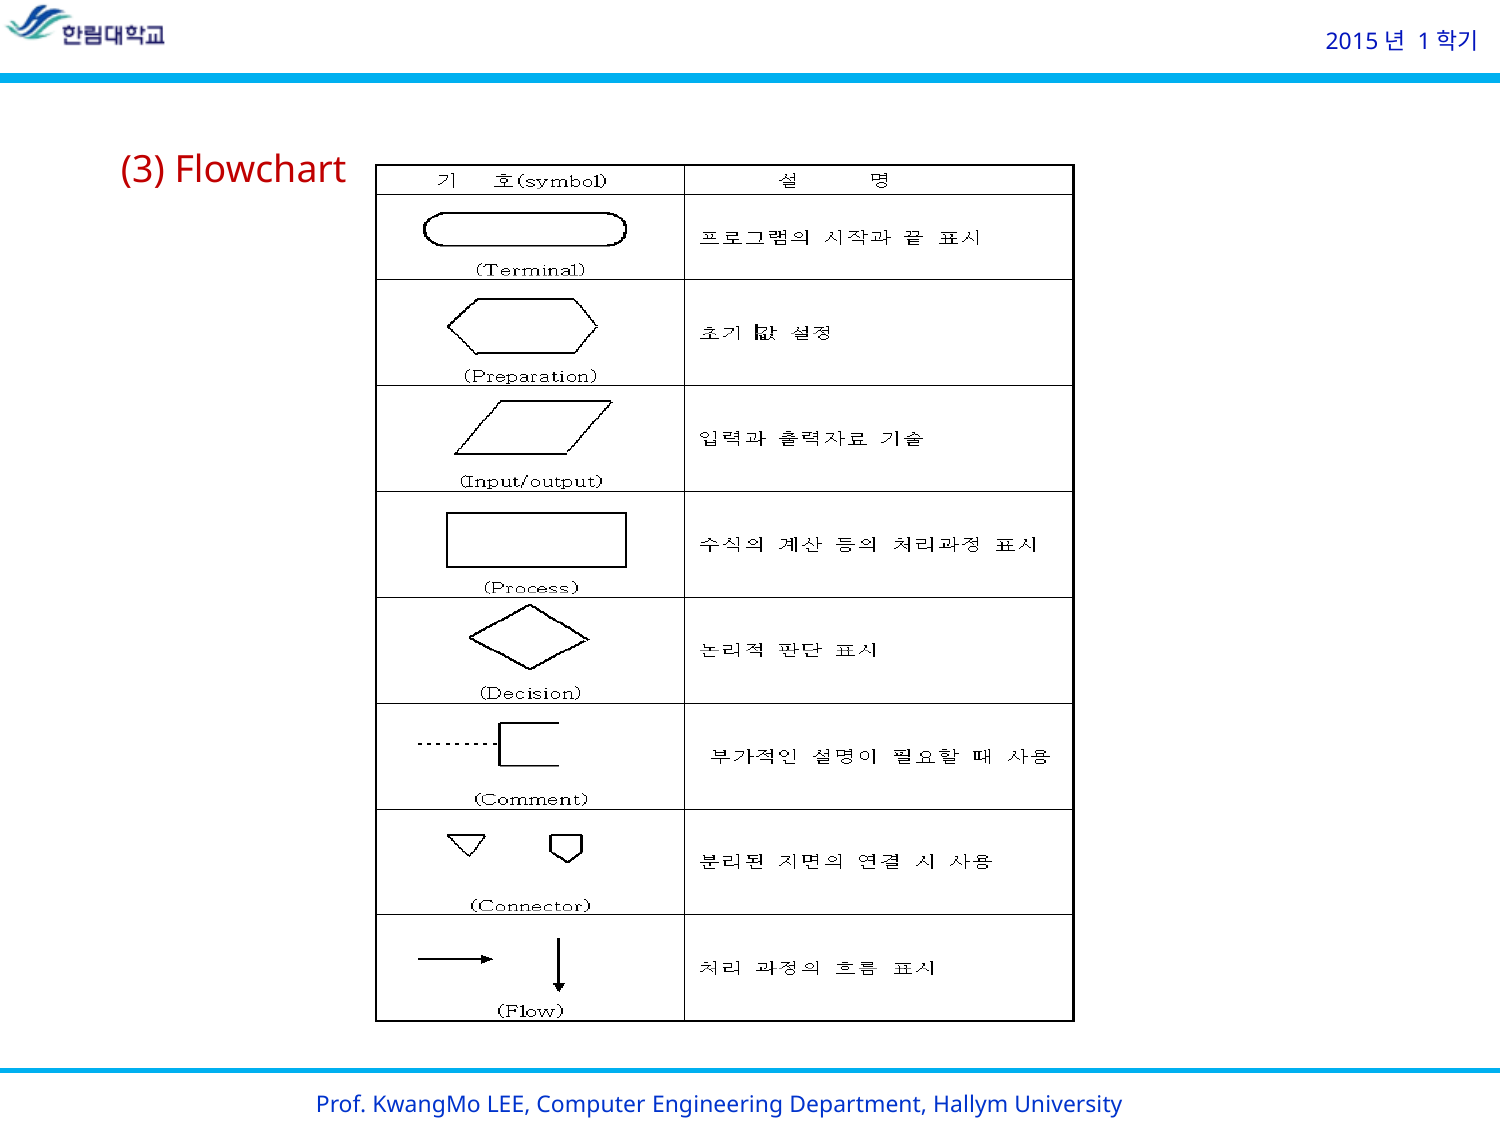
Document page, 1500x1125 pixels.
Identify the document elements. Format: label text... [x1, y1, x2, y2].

picture [0, 0, 174, 59]
text_box Prof. KwangMo LEE, Computer Engineering Department, Hallym University [301, 1082, 1247, 1125]
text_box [88, 136, 1081, 1026]
text_box 2015년 1학기 [1310, 19, 1500, 62]
